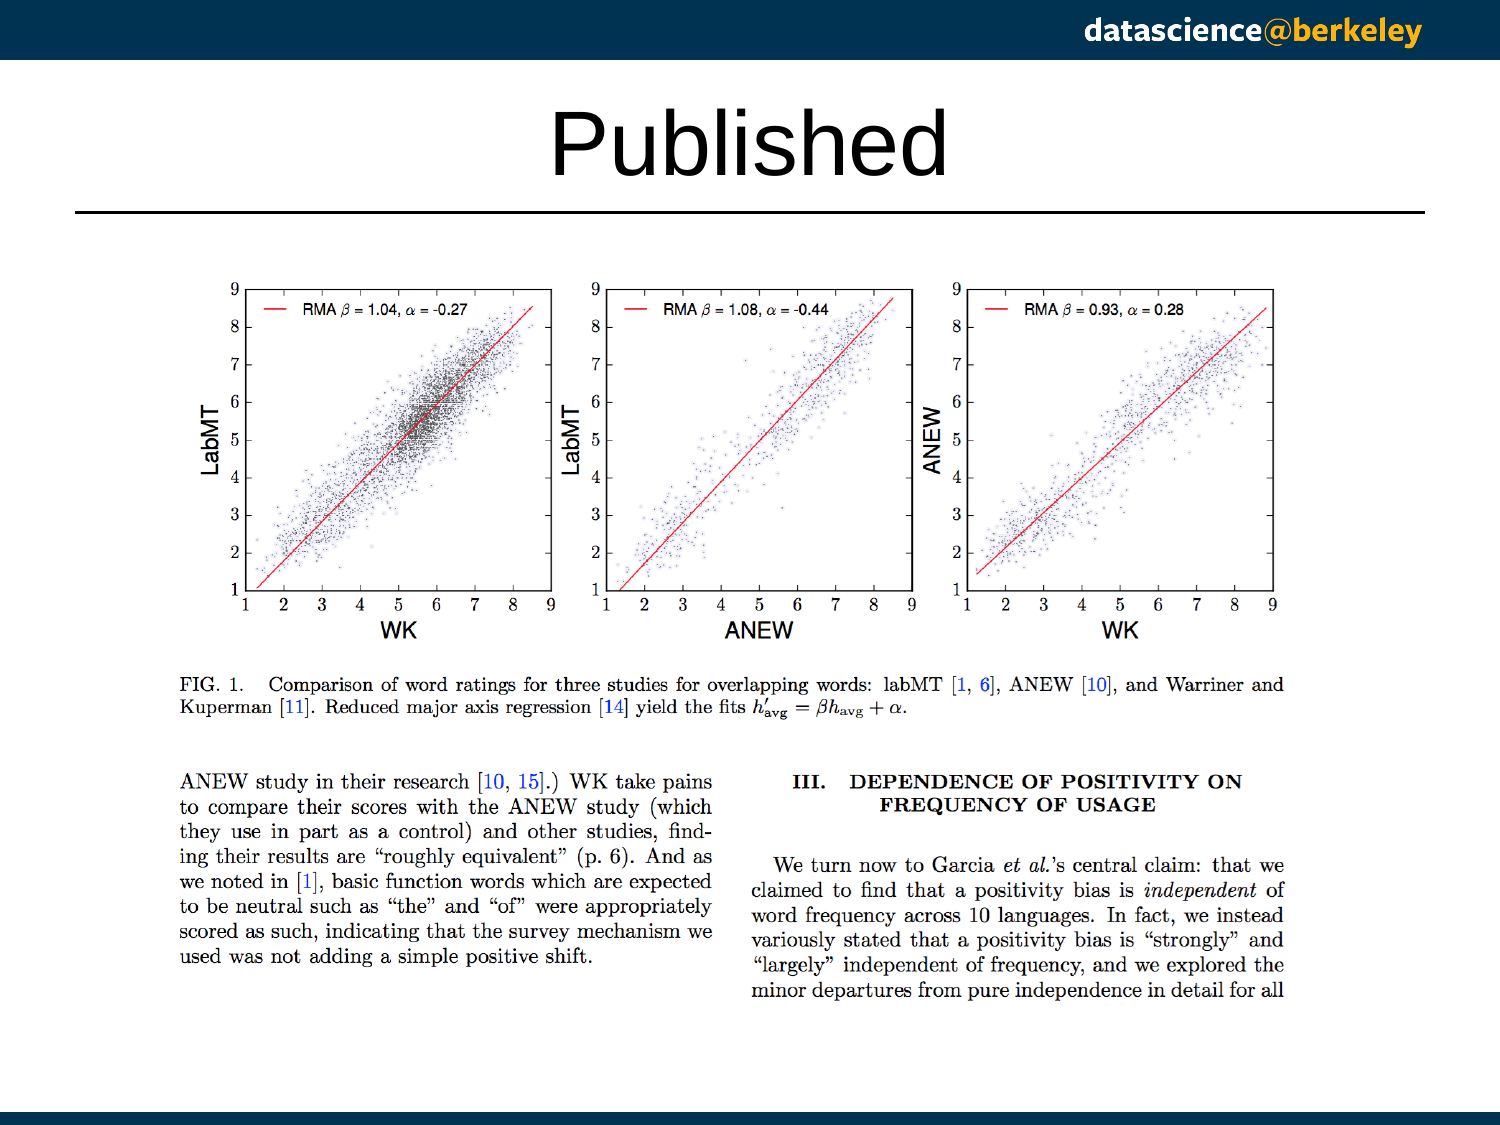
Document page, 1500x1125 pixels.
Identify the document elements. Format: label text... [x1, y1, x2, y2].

title Published [75, 45, 1425, 233]
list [165, 262, 1301, 1006]
picture [1079, 10, 1431, 52]
